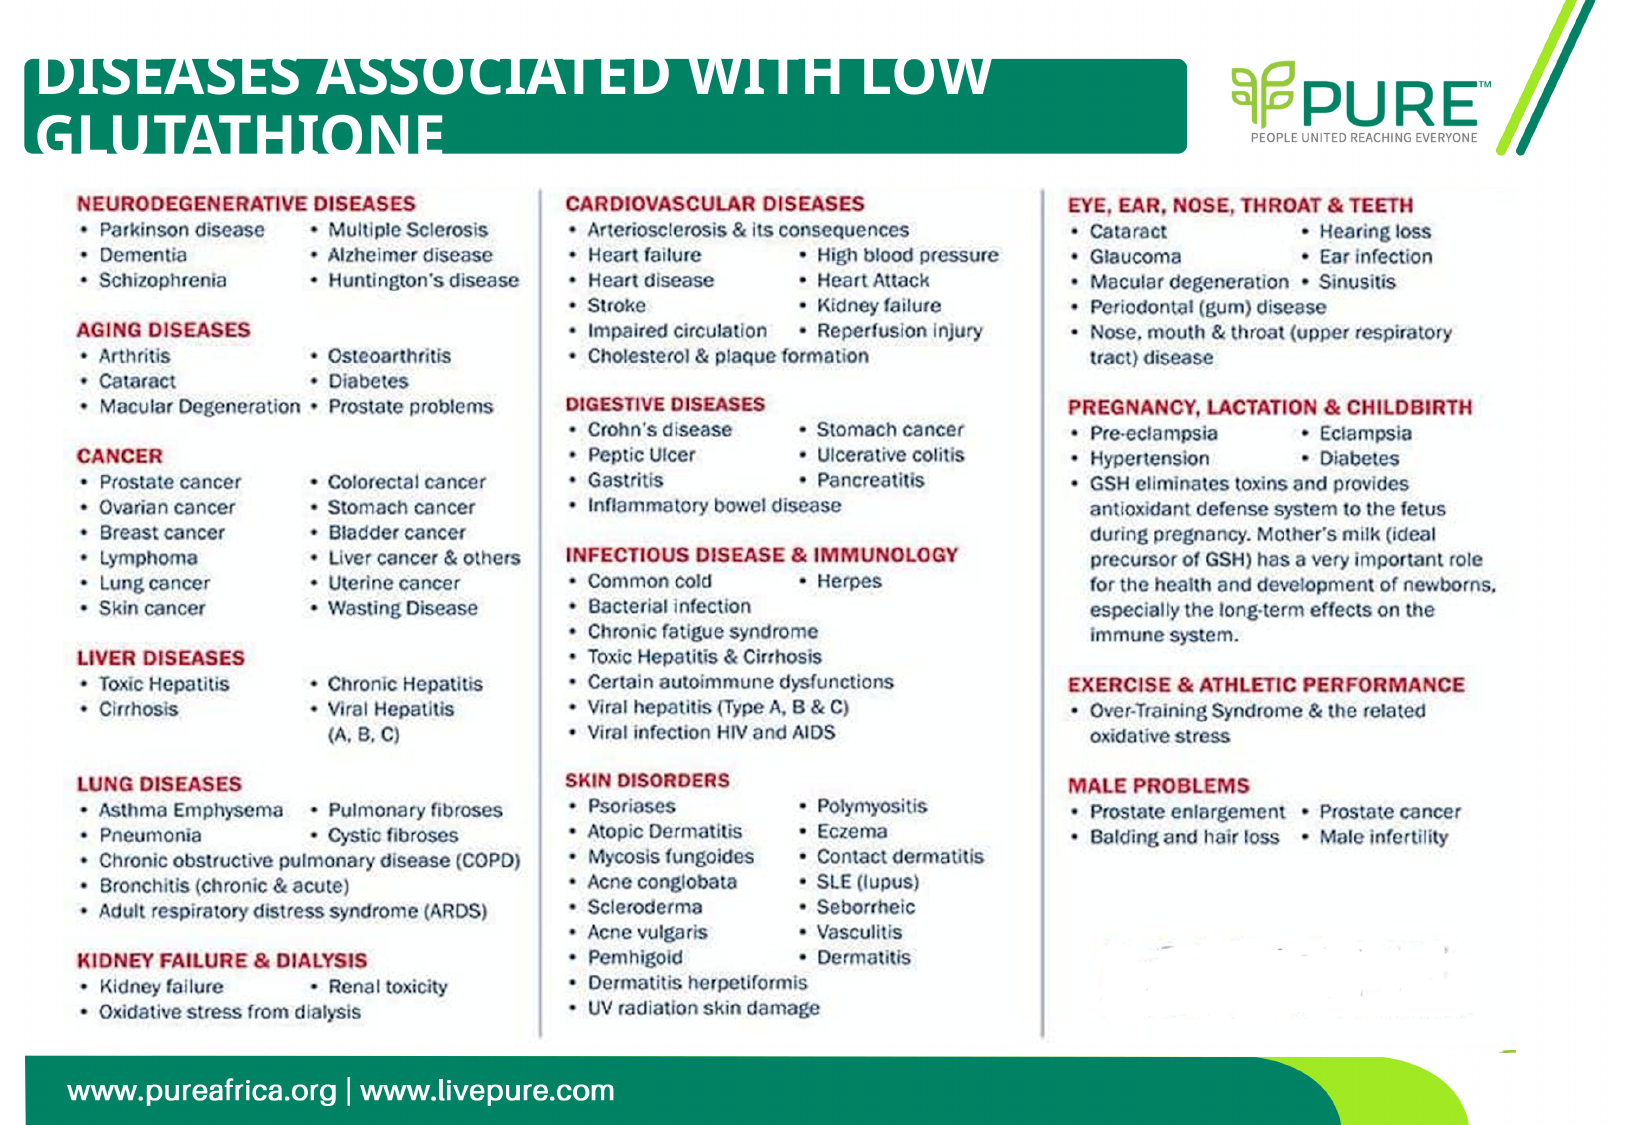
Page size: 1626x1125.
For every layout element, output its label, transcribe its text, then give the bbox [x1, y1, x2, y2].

title DISEASES ASSOCIATED WITH LOW GLUTATHIONE [34, 75, 1175, 139]
picture [0, 0, 1626, 1125]
